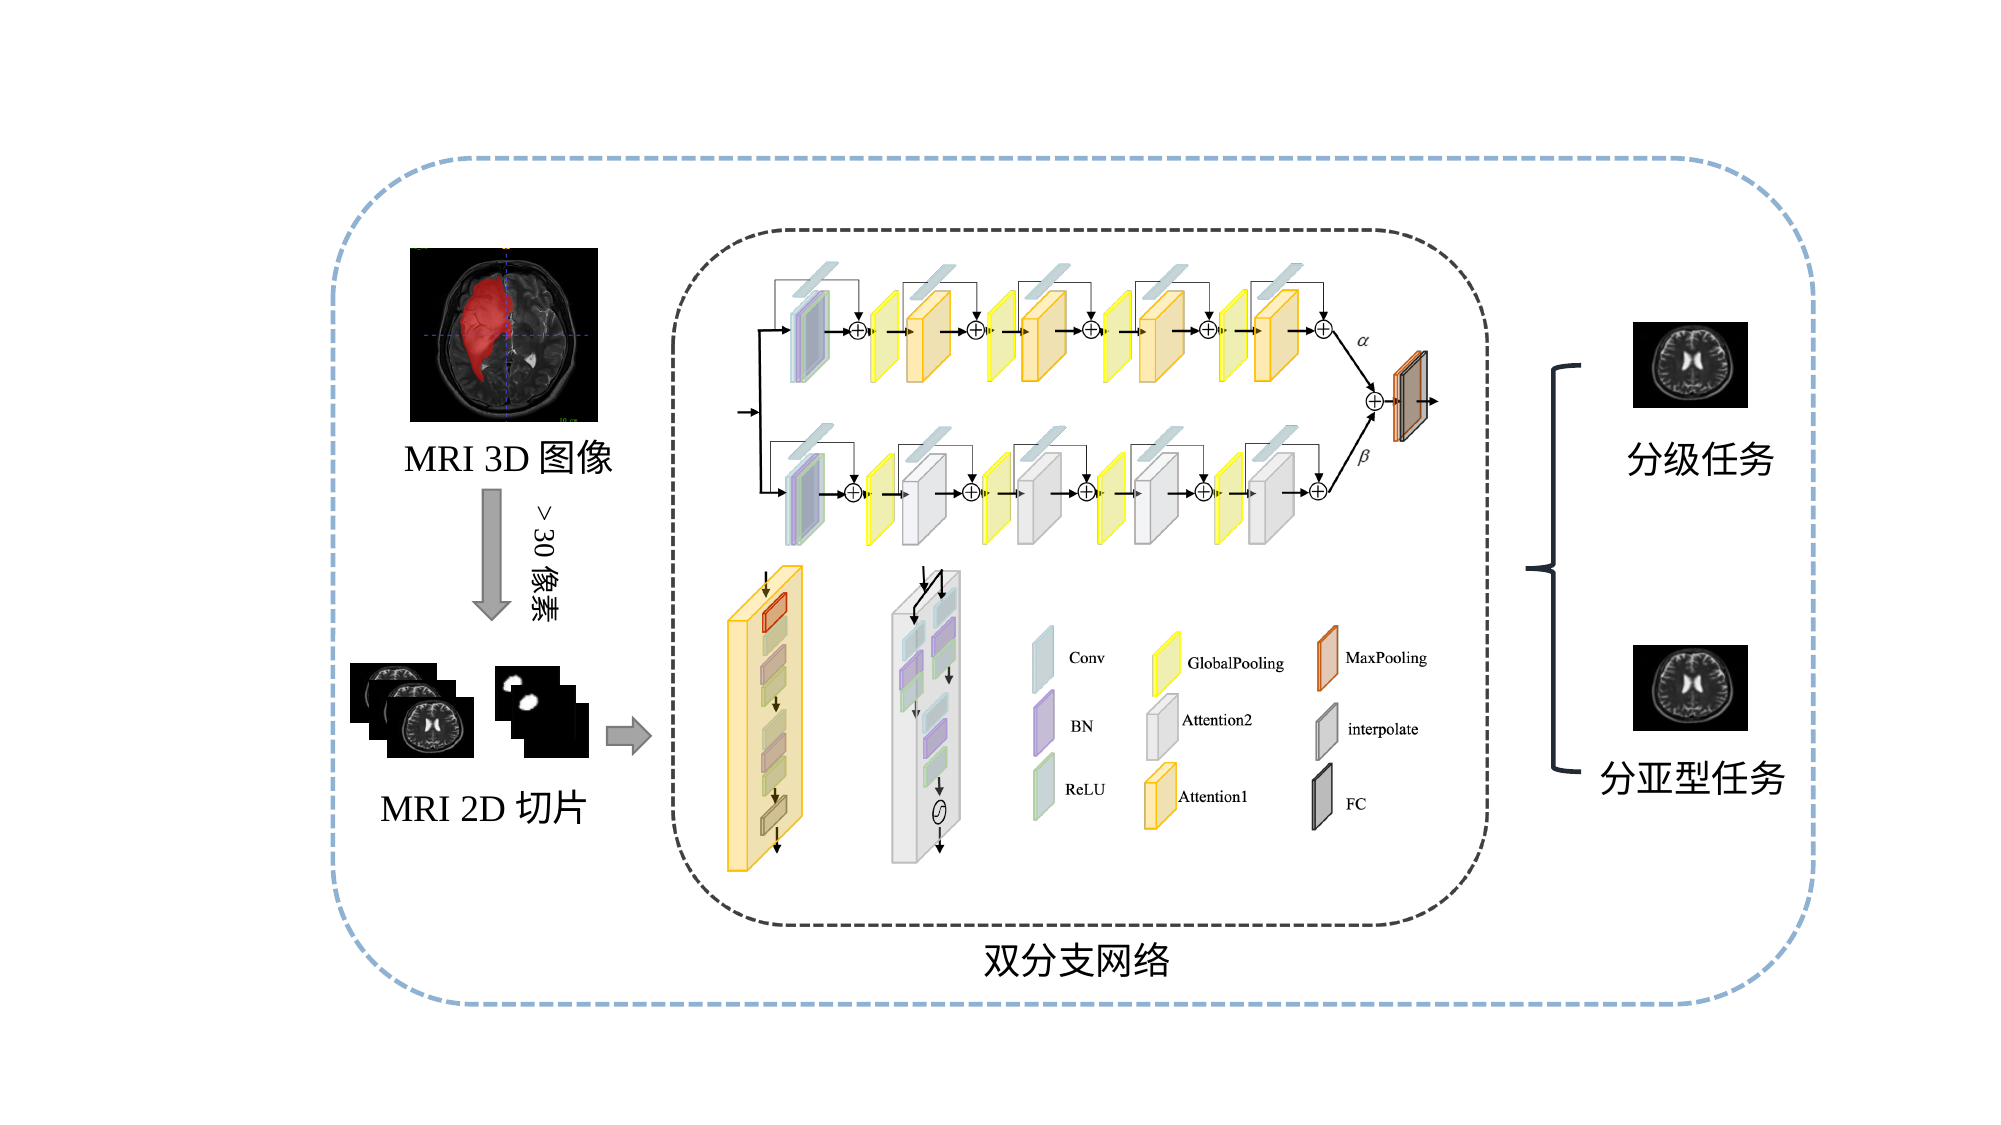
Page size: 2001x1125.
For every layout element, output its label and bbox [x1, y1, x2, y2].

text_box [332, 158, 1821, 1005]
